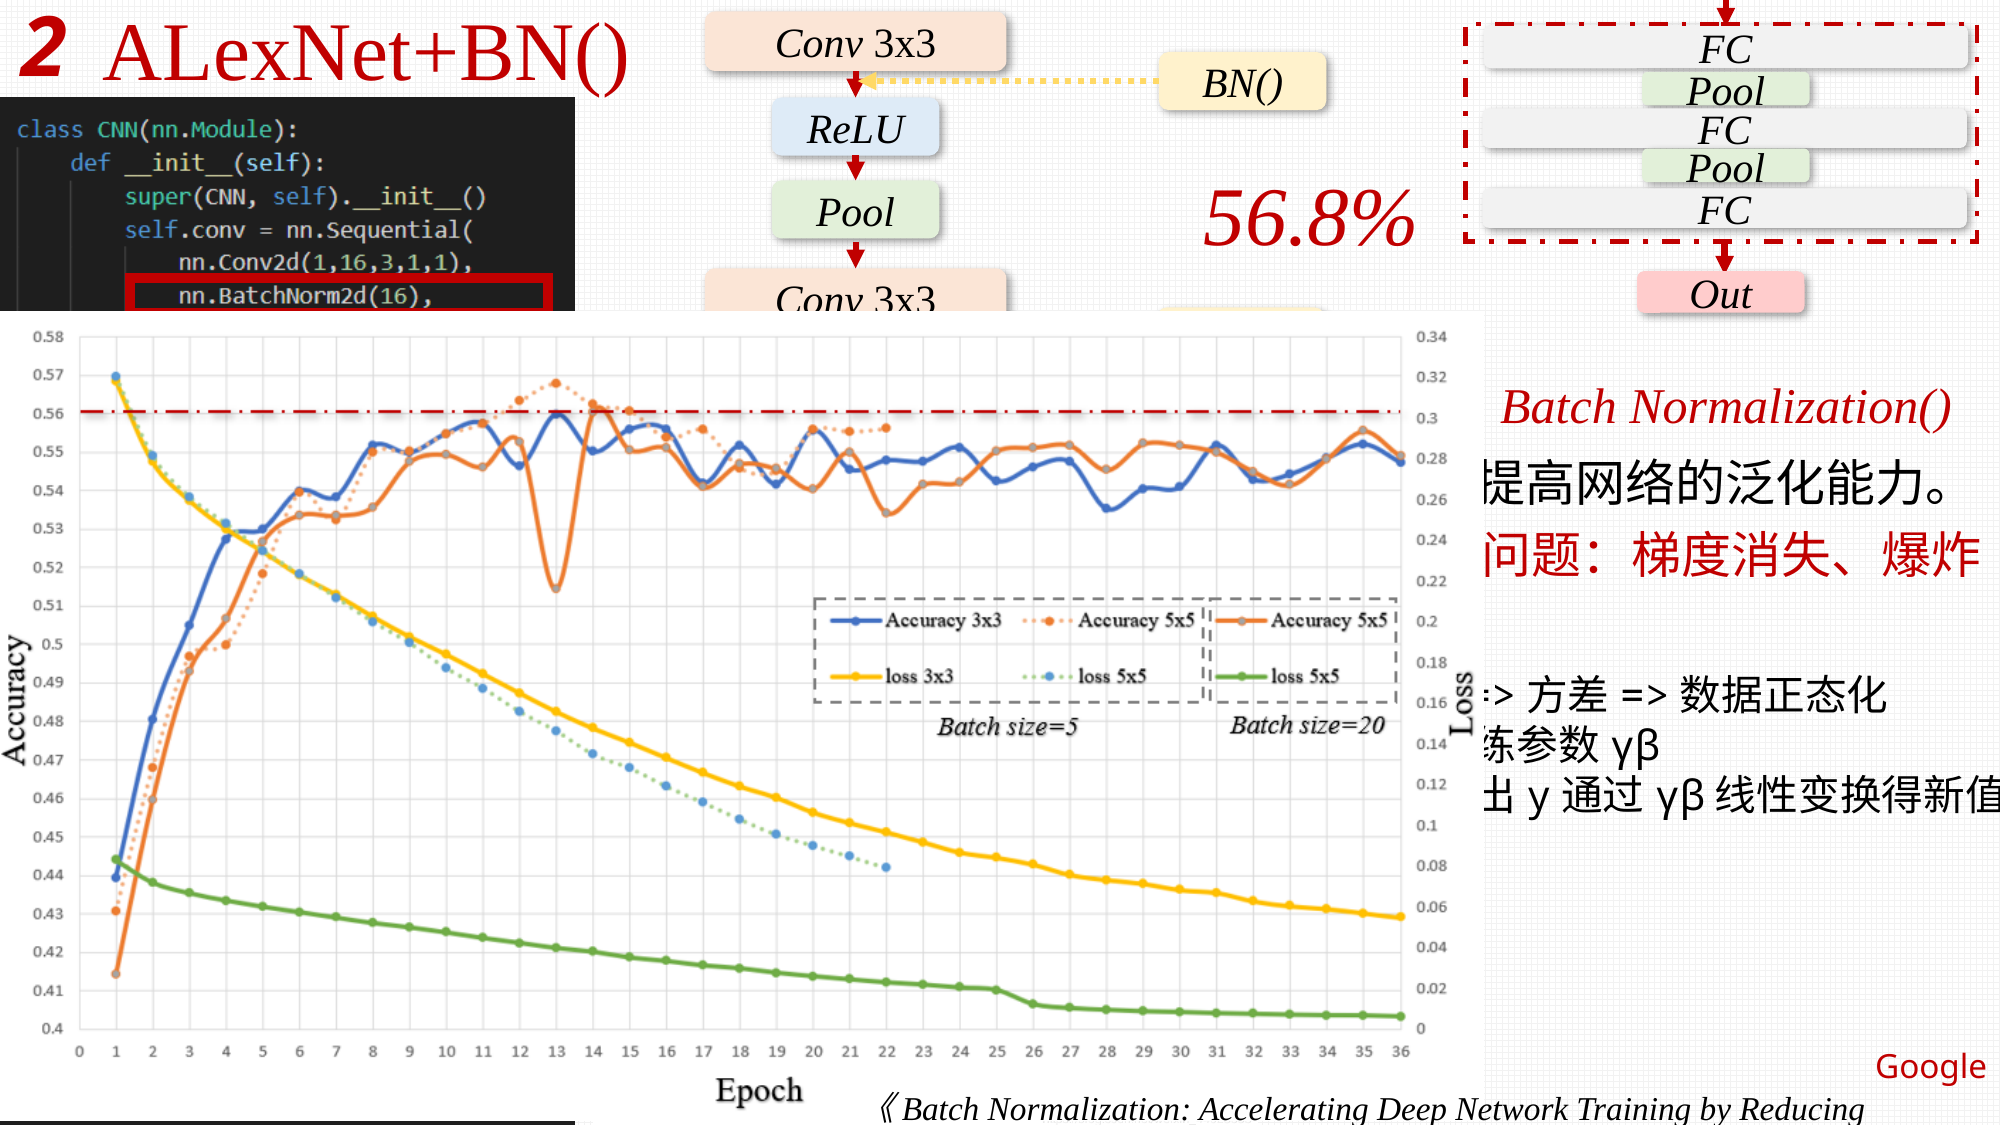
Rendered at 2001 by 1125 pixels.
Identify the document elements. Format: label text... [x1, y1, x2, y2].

text_box ReLU [770, 96, 941, 157]
text_box Batch Normalization() [1485, 365, 1968, 441]
text_box Pool [770, 179, 941, 240]
text_box 2 [6, 0, 83, 97]
text_box 解决问题：梯度消失、爆炸 [1484, 515, 1997, 591]
text_box 《Batch Normalization: Accelerating Deep Network Training by Reducing Internal》 [1258, 1079, 1994, 1125]
text_box Pool [1641, 147, 1811, 184]
text_box 步骤： 均值=>方差=>数据正态化 =>训练参数γβ =>输出y通过γβ线性变换得新值 [1484, 611, 2000, 827]
text_box Conv 3x3 [703, 267, 1008, 311]
text_box Google [1860, 1038, 2000, 1093]
text_box Conv 3x3 [703, 10, 1008, 72]
text_box Out [1636, 270, 1806, 314]
text_box FC [1481, 187, 1968, 229]
text_box [1464, 23, 1978, 242]
text_box 56.8% [1188, 154, 1434, 270]
text_box BN() [1158, 306, 1324, 311]
text_box BN() [1157, 50, 1328, 112]
picture [0, 97, 1484, 1125]
text_box ALexNet+BN() [87, 0, 646, 105]
text_box 提高网络的泛化能力。 [1484, 443, 1991, 515]
